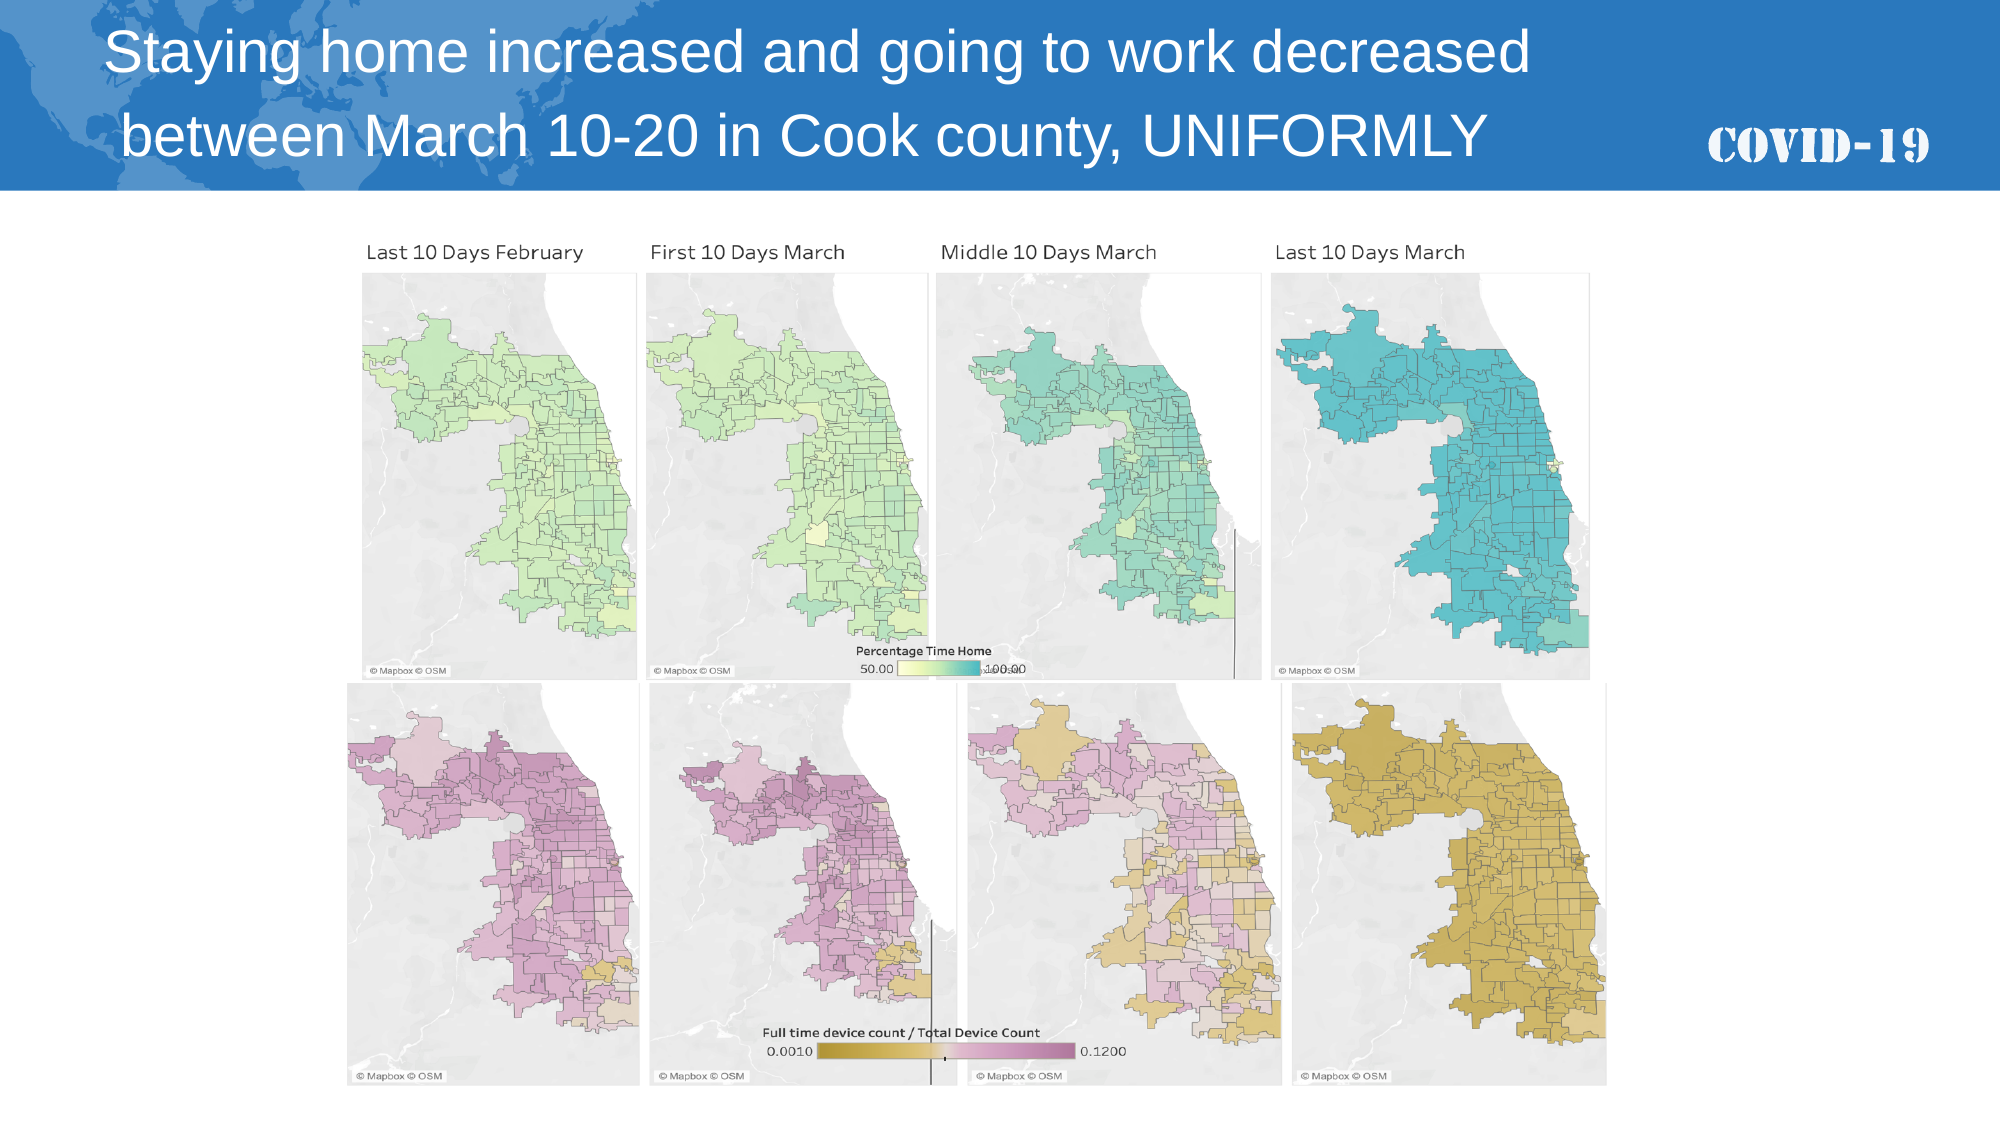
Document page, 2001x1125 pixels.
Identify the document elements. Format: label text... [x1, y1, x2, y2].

picture [285, 207, 1648, 1125]
list Staying home increased and going to work decreased between March 10-20 in Cook county, UNIFORMLY [88, 12, 1955, 177]
